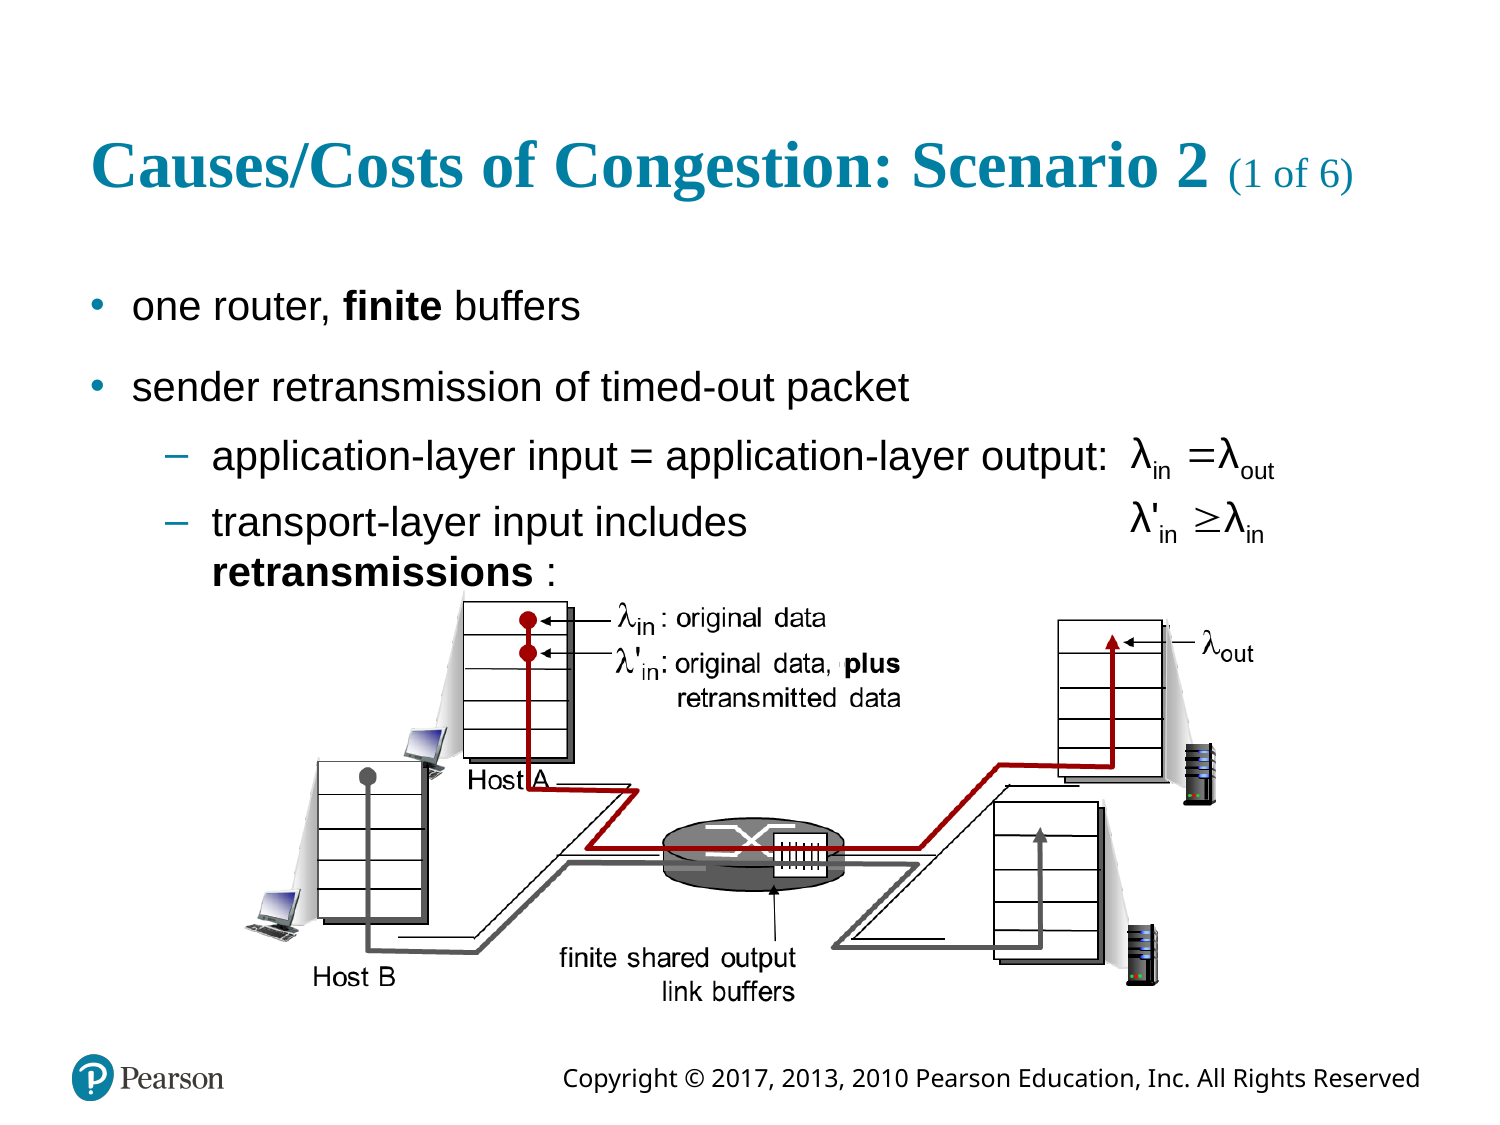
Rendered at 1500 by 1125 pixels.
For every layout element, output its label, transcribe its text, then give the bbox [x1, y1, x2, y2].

picture [72, 1054, 88, 1070]
picture [80, 1063, 106, 1088]
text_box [1123, 490, 1272, 555]
picture [98, 1054, 224, 1101]
list transport-layer input includes retransmissions : [75, 479, 1119, 561]
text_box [1123, 425, 1284, 491]
list application-layer input = application-layer output: [75, 413, 1142, 479]
list one router, finite buffers sender retransmission of timed-out packet [75, 263, 1425, 415]
title Causes/Costs of Congestion: Scenario 2 (1 of 6) [75, 0, 1425, 216]
picture [229, 581, 1271, 1025]
picture [72, 1087, 83, 1101]
